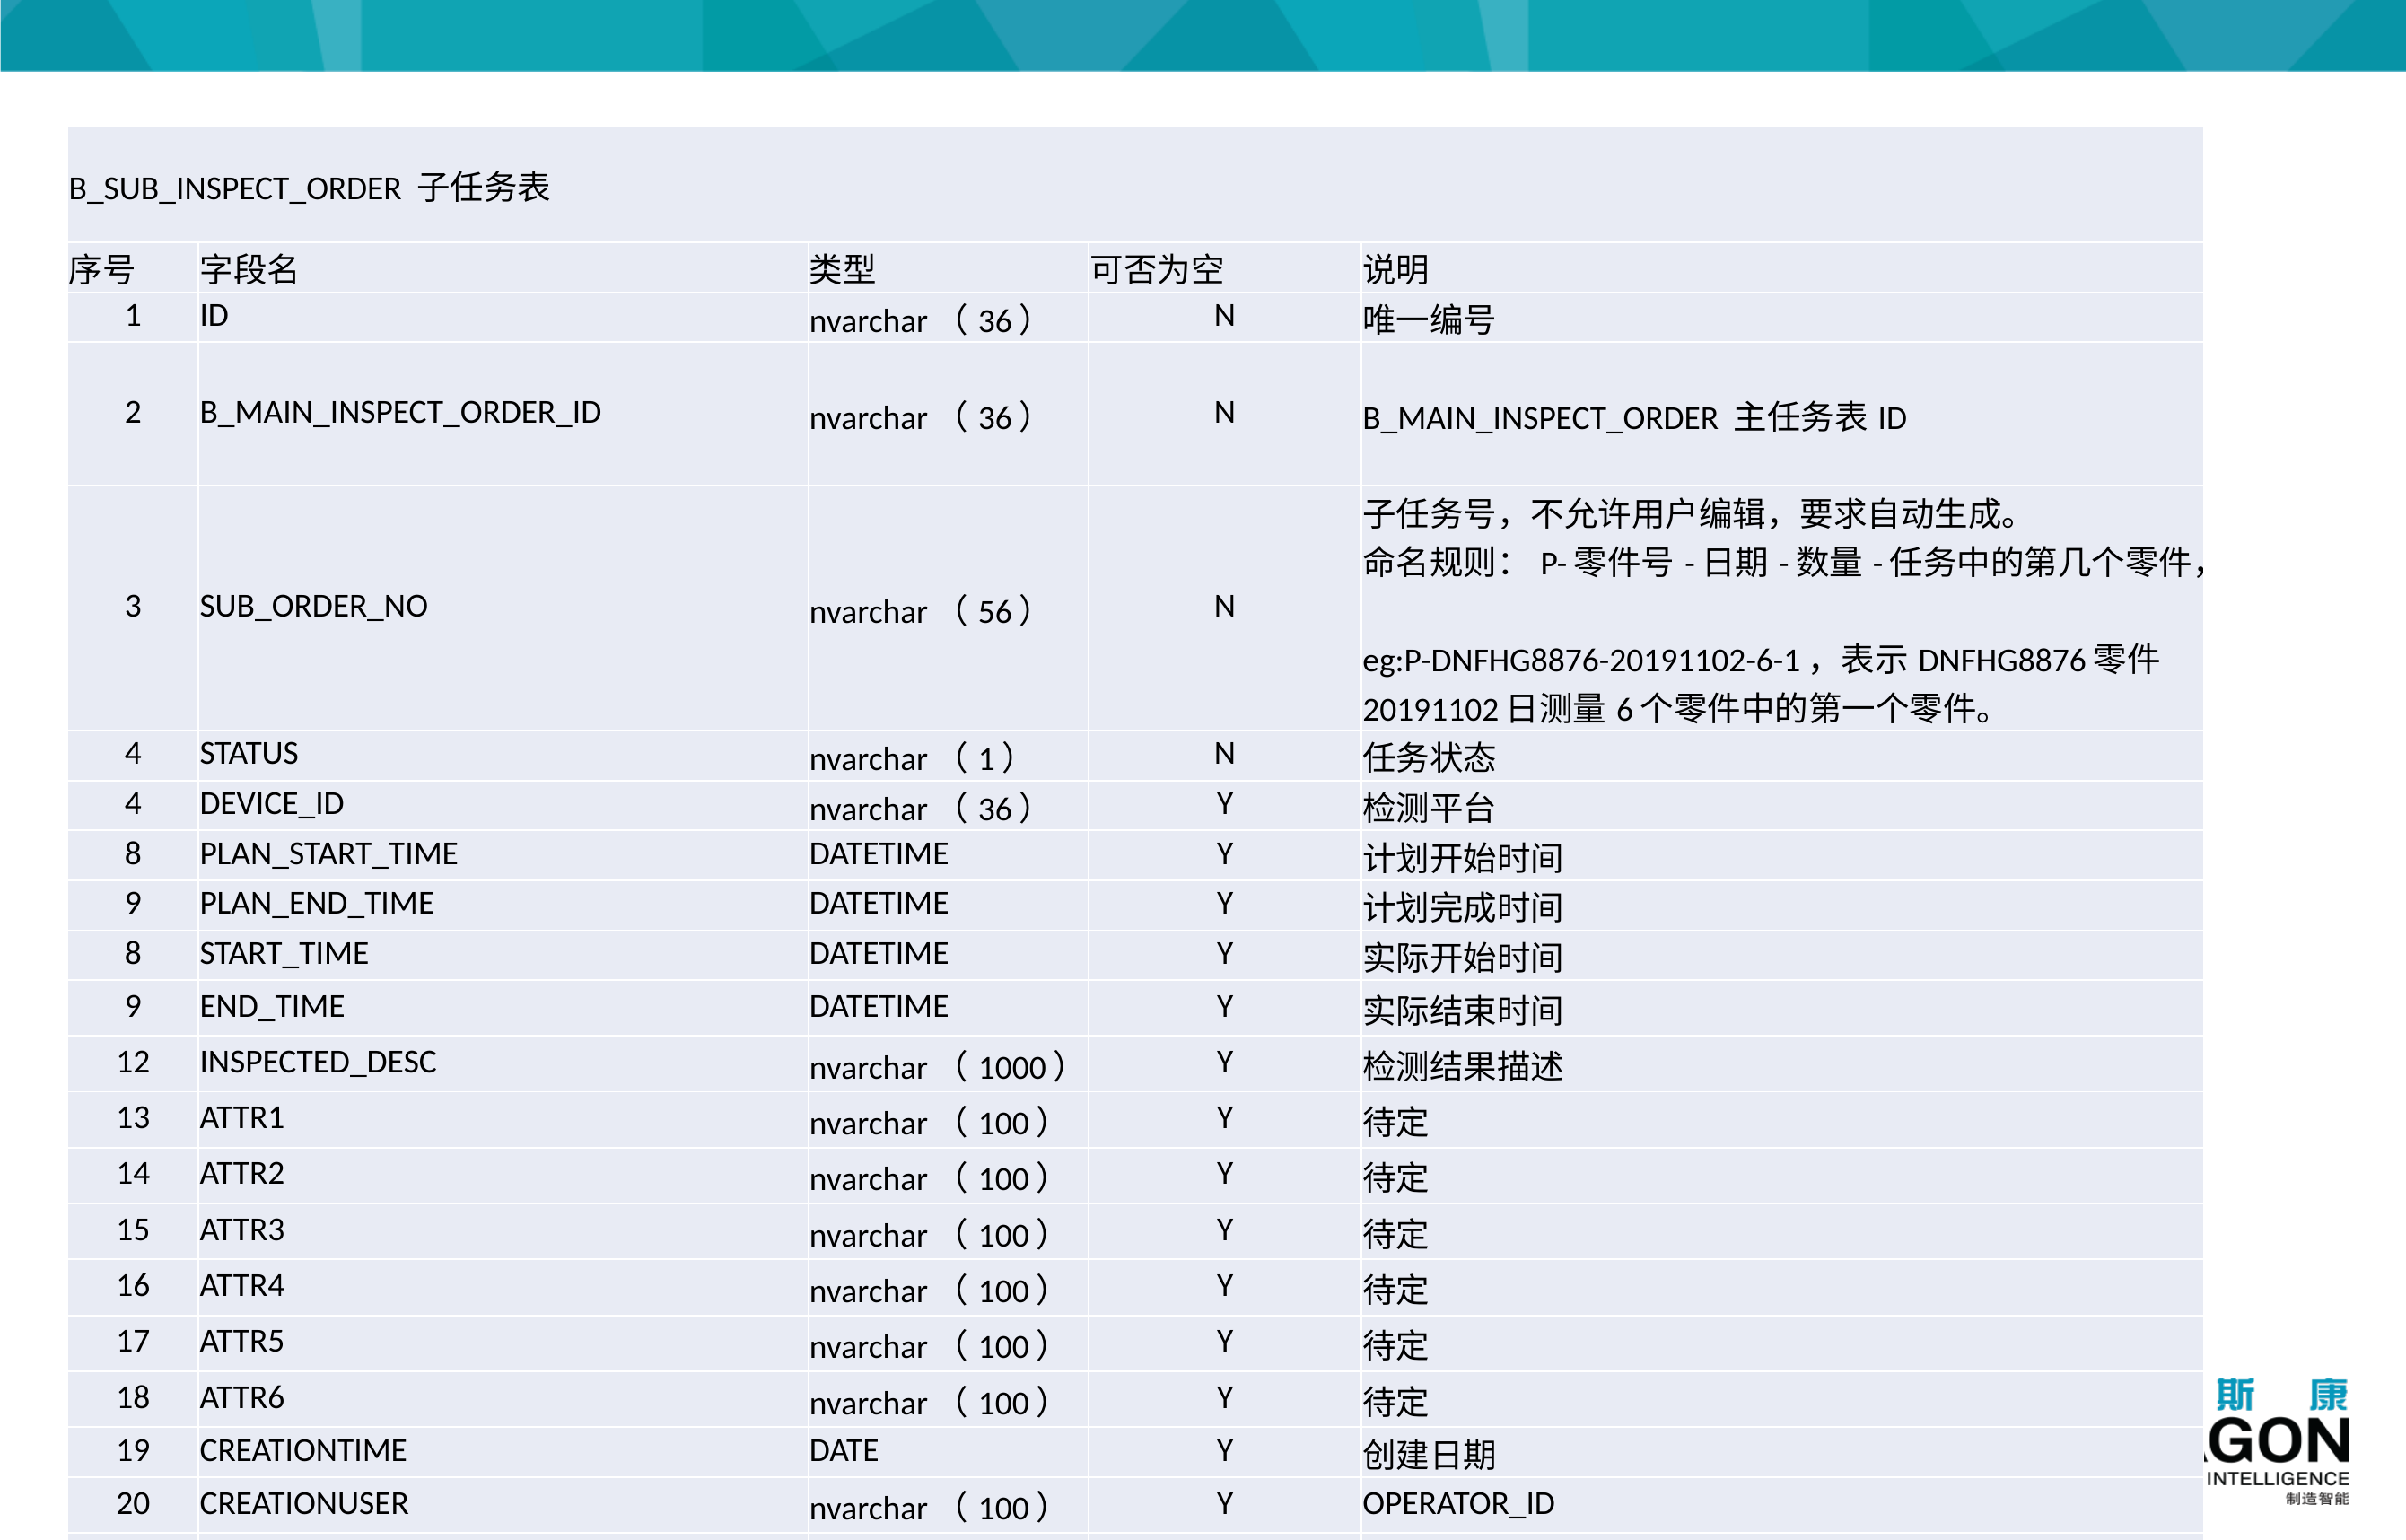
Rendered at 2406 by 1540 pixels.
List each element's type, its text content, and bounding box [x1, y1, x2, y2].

table_cell B_MAIN_INSPECT_ORDER_ID [199, 343, 808, 485]
table_cell Y [1089, 1534, 1360, 1540]
table_cell 待定 [1362, 1317, 2203, 1370]
table_cell nvarchar（56） [809, 486, 1088, 730]
table_cell Y [1089, 981, 1360, 1035]
table_cell ATTR5 [199, 1317, 808, 1370]
table_cell DATETIME [809, 931, 1088, 979]
table_cell ATTR6 [199, 1372, 808, 1426]
table_cell CREATIONUSER [199, 1478, 808, 1532]
table_cell 任务状态 [1362, 731, 2203, 780]
table_cell 实际结束时间 [1362, 981, 2203, 1035]
table_cell Y [1089, 1092, 1360, 1147]
table_cell 待定 [1362, 1204, 2203, 1258]
table_cell Y [1089, 1428, 1360, 1476]
table_cell nvarchar（100） [809, 1149, 1088, 1203]
table_cell Y [1089, 1478, 1360, 1532]
table_cell 序号 [68, 243, 197, 292]
table_cell 15 [68, 1204, 197, 1258]
table_cell N [1089, 293, 1360, 341]
table_cell 创建日期 [1362, 1428, 2203, 1476]
table_cell CREATIONTIME [199, 1428, 808, 1476]
table_cell ATTR1 [199, 1092, 808, 1147]
table_cell 检测平台 [1362, 782, 2203, 829]
table_cell 4 [68, 731, 197, 780]
table_cell LASTUPDATETIME [199, 1534, 808, 1540]
table_cell 14 [68, 1149, 197, 1203]
table_cell 待定 [1362, 1149, 2203, 1203]
table_cell SUB_ORDER_NO [199, 486, 808, 730]
table_cell 字段名 [199, 243, 808, 292]
table_cell OPERATOR_ID [1362, 1478, 2203, 1532]
table_cell 2 [68, 343, 197, 485]
table_cell 最后更新日期 [1362, 1534, 2203, 1540]
table_cell N [1089, 343, 1360, 485]
table_cell 待定 [1362, 1372, 2203, 1426]
table_cell nvarchar（36） [809, 293, 1088, 341]
table_cell 4 [68, 782, 197, 829]
table_cell B_MAIN_INSPECT_ORDER 主任务表ID [1362, 343, 2203, 485]
table_cell 待定 [1362, 1260, 2203, 1315]
table_cell nvarchar（36） [809, 343, 1088, 485]
table_cell nvarchar（100） [809, 1478, 1088, 1532]
table_cell Y [1089, 782, 1360, 829]
table_cell DATETIME [809, 881, 1088, 930]
table_cell PLAN_START_TIME [199, 831, 808, 879]
table_cell 18 [68, 1372, 197, 1426]
table_cell Y [1089, 831, 1360, 879]
table_cell PLAN_END_TIME [199, 881, 808, 930]
table_cell END_TIME [199, 981, 808, 1035]
table_cell 8 [68, 831, 197, 879]
table_cell nvarchar（100） [809, 1317, 1088, 1370]
table_cell INSPECTED_DESC [199, 1037, 808, 1091]
table_cell 唯一编号 [1362, 293, 2203, 341]
table_cell DEVICE_ID [199, 782, 808, 829]
table_cell 计划开始时间 [1362, 831, 2203, 879]
table_cell Y [1089, 1260, 1360, 1315]
table_cell 3 [68, 486, 197, 730]
table_cell 实际开始时间 [1362, 931, 2203, 979]
table_cell STATUS [199, 731, 808, 780]
table_cell nvarchar（1000） [809, 1037, 1088, 1091]
table_cell 8 [68, 931, 197, 979]
table_cell Y [1089, 931, 1360, 979]
table_cell 13 [68, 1092, 197, 1147]
table_cell 子任务号，不允许用户编辑，要求自动生成。 命名规则：P-零件号-日期-数量-任务中的第几个零件， eg:P-DNFHG8876-20191102-6-1，表示DNFHG8876零件20191102日测量6个零件中的第一个零件。 [1362, 486, 2203, 730]
table_cell 12 [68, 1037, 197, 1091]
table_cell N [1089, 486, 1360, 730]
table_cell 9 [68, 881, 197, 930]
table_cell 9 [68, 981, 197, 1035]
table_cell DATE [809, 1534, 1088, 1540]
table_cell DATETIME [809, 831, 1088, 879]
table_cell Y [1089, 1317, 1360, 1370]
table_cell 计划完成时间 [1362, 881, 2203, 930]
table_cell 检测结果描述 [1362, 1037, 2203, 1091]
table_cell ID [199, 293, 808, 341]
table_cell ATTR2 [199, 1149, 808, 1203]
table_cell Y [1089, 1037, 1360, 1091]
table_cell 20 [68, 1478, 197, 1532]
table_cell 可否为空 [1089, 243, 1360, 292]
table_cell Y [1089, 881, 1360, 930]
table_cell 21 [68, 1534, 197, 1540]
table_cell nvarchar（1） [809, 731, 1088, 780]
table_cell nvarchar（100） [809, 1372, 1088, 1426]
table_cell nvarchar（100） [809, 1204, 1088, 1258]
table_cell 类型 [809, 243, 1088, 292]
table_cell Y [1089, 1204, 1360, 1258]
table_cell ATTR4 [199, 1260, 808, 1315]
table_cell 17 [68, 1317, 197, 1370]
table_cell nvarchar（36） [809, 782, 1088, 829]
table_cell nvarchar（100） [809, 1092, 1088, 1147]
table_cell nvarchar（100） [809, 1260, 1088, 1315]
table_cell 说明 [1362, 243, 2203, 292]
table_cell 16 [68, 1260, 197, 1315]
table_cell Y [1089, 1149, 1360, 1203]
table_cell N [1089, 731, 1360, 780]
table_cell START_TIME [199, 931, 808, 979]
picture [0, 0, 2406, 72]
table_header B_SUB_INSPECT_ORDER 子任务表 [68, 127, 2203, 241]
table_cell 19 [68, 1428, 197, 1476]
table_cell 待定 [1362, 1092, 2203, 1147]
table_cell Y [1089, 1372, 1360, 1426]
table_cell ATTR3 [199, 1204, 808, 1258]
picture [2204, 1375, 2349, 1505]
table_cell DATE [809, 1428, 1088, 1476]
table_cell 1 [68, 293, 197, 341]
table_cell DATETIME [809, 981, 1088, 1035]
